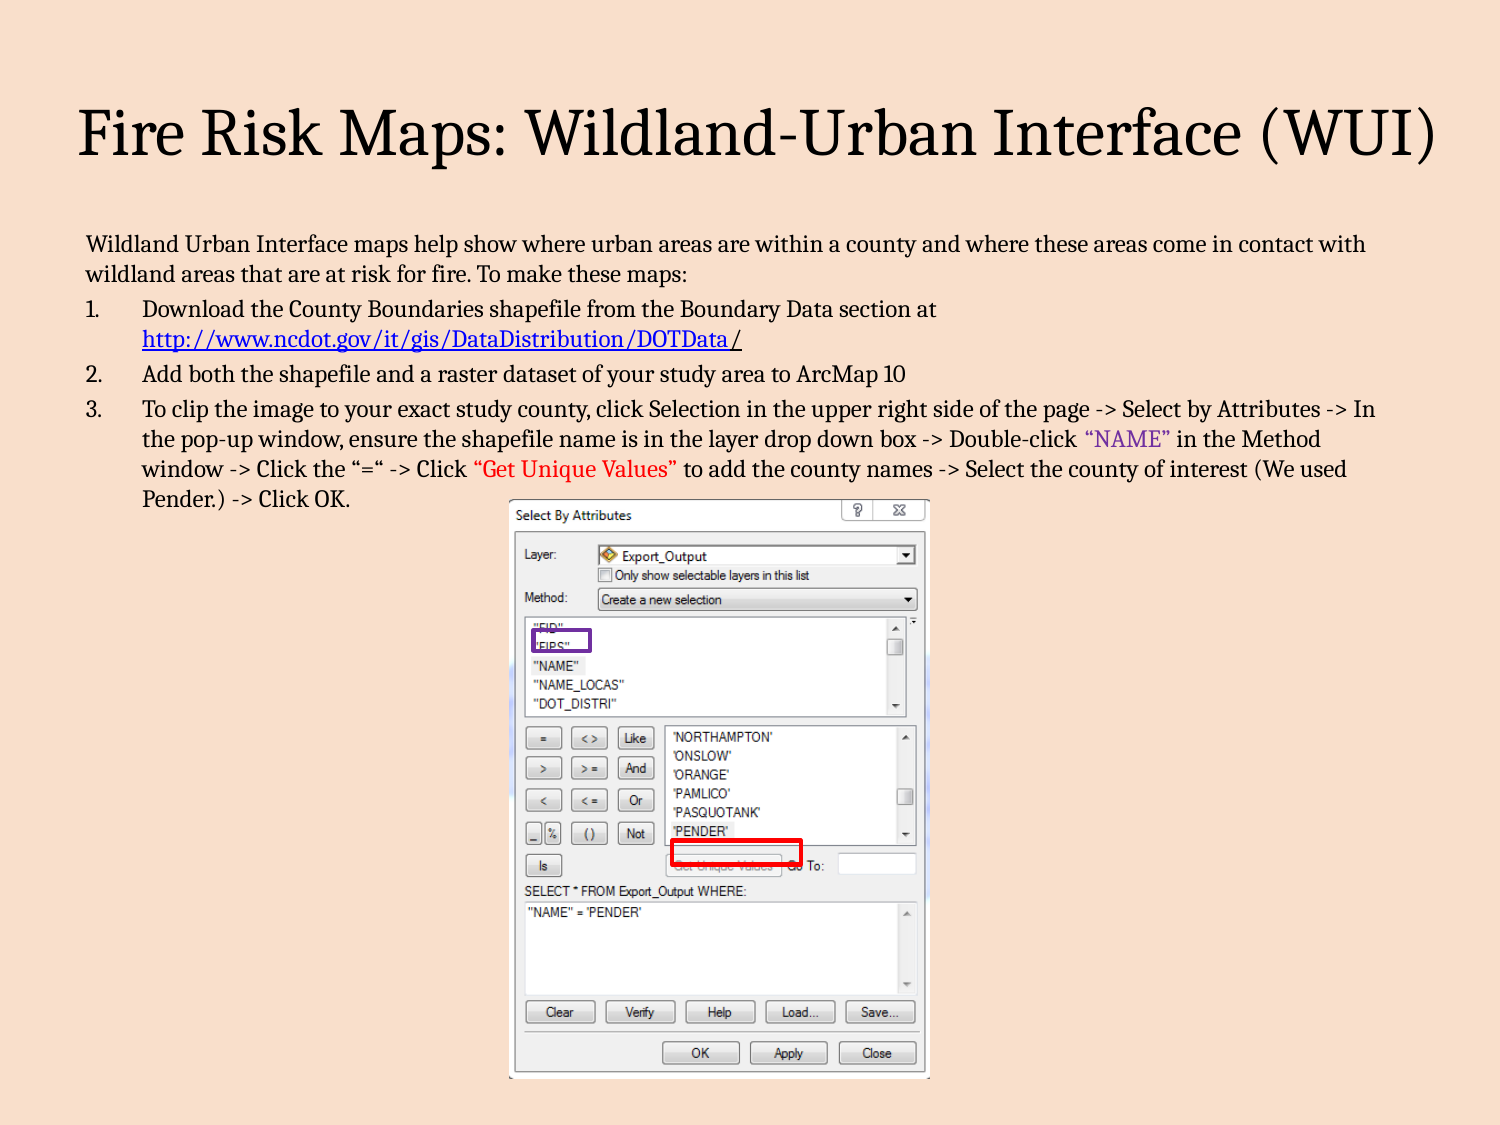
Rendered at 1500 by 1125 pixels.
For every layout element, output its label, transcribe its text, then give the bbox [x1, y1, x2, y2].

list Wildland Urban Interface maps help show where urban areas are within a county and where these areas come in contact with wildland areas that are at risk for fire. To make these maps: Download the County Boundaries shapefile from the Boundary Data section at http://www.ncdot.gov/it/gis/DataDistribution/DOTData/ Add both the shapefile and a raster dataset of your study area to ArcMap 10 To clip the image to your exact study county, click Selection in the upper right side of the page -> Select by Attributes -> In the pop-up window, ensure the shapefile name is in the layer drop down box -> Double-click “NAME” in the Method window -> Click the “=“ -> Click “Get Unique Values” to add the county names -> Select the county of interest (We used Pender.) -> Click OK. [70, 220, 1421, 963]
title Fire Risk Maps: Wildland-Urban Interface (WUI) [39, 45, 1478, 211]
picture [509, 498, 930, 1080]
